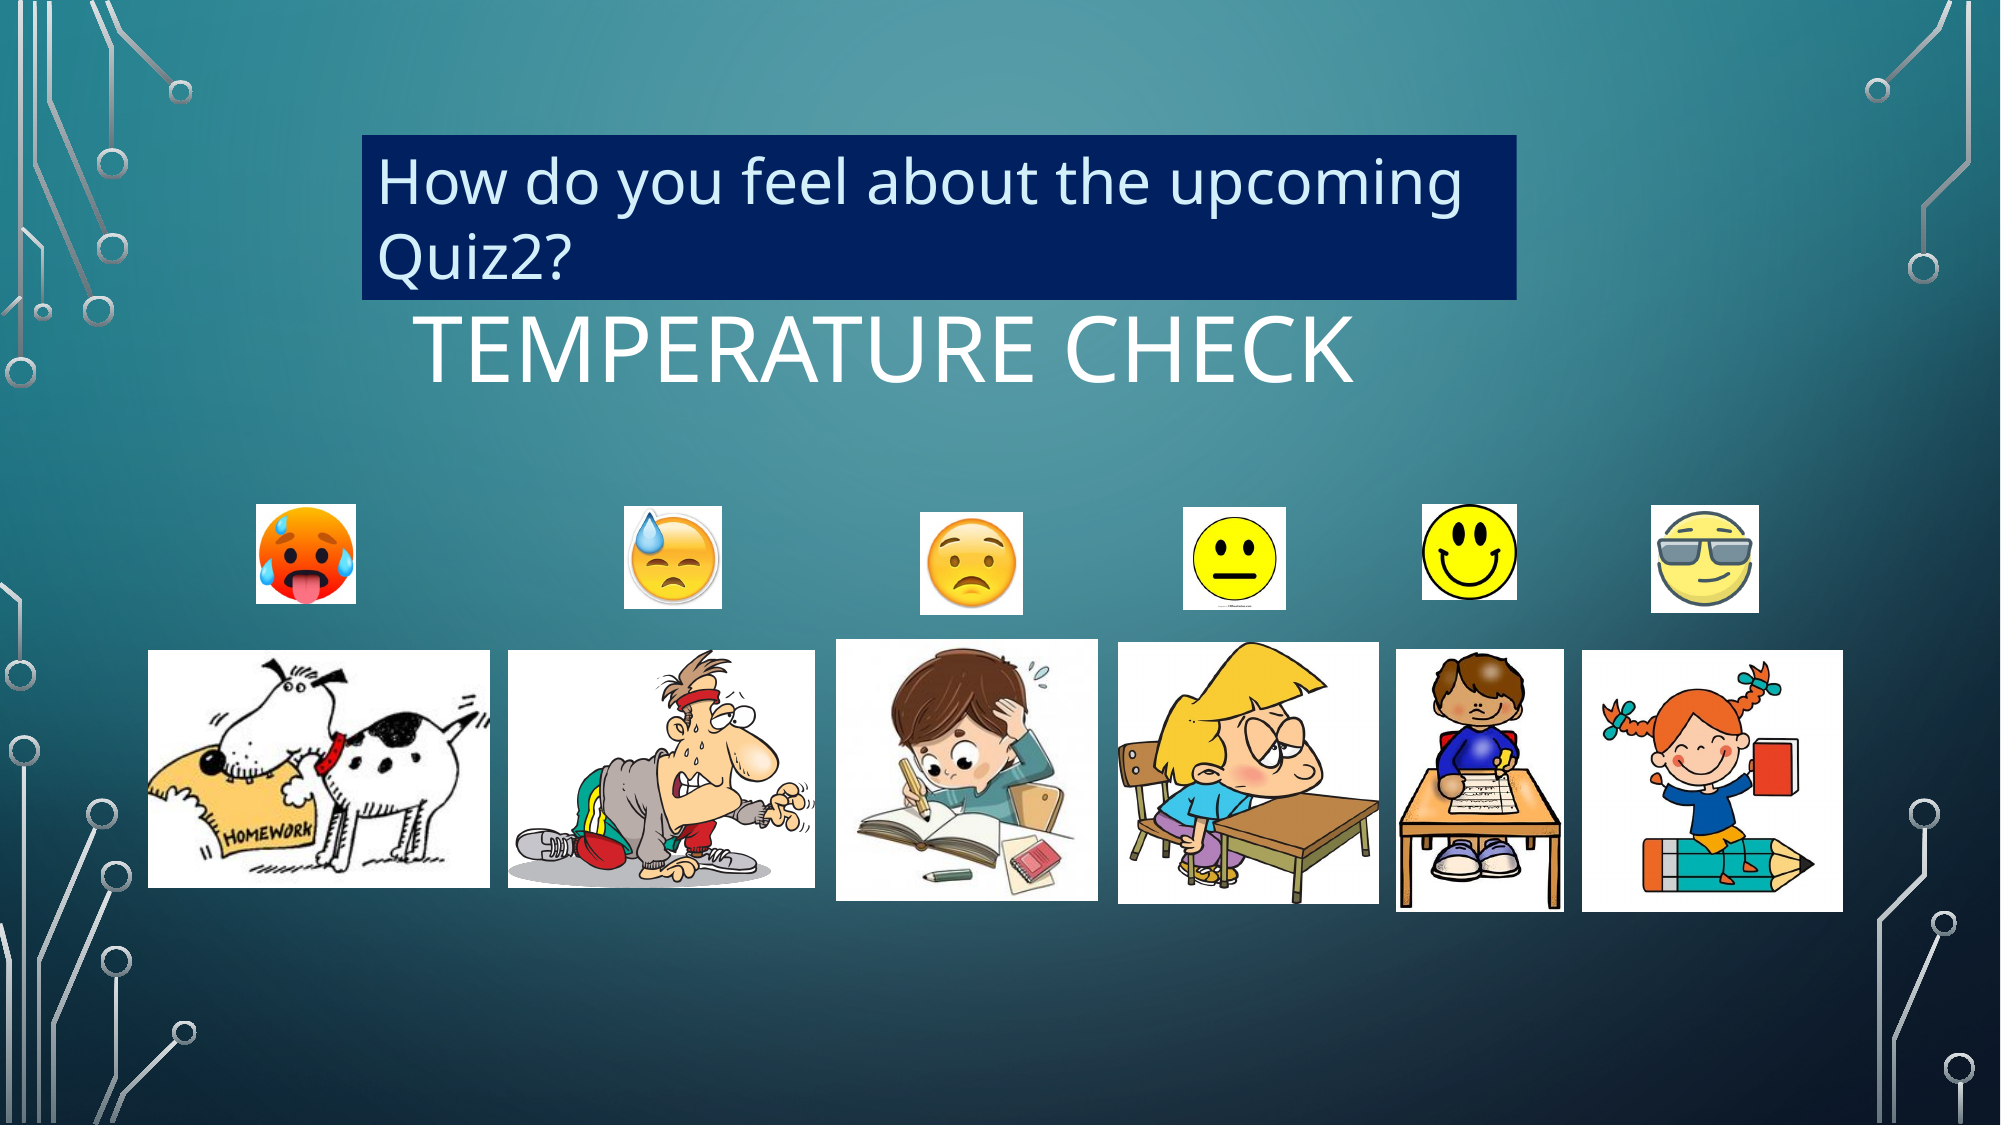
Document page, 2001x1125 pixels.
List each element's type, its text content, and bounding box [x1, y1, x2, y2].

picture [836, 639, 1098, 901]
picture [920, 512, 1024, 615]
picture [147, 650, 490, 889]
picture [1183, 507, 1286, 610]
text_box How do you feel about the upcoming Quiz2? [362, 135, 1517, 300]
picture [623, 506, 722, 610]
picture [508, 649, 815, 889]
picture [1650, 504, 1759, 613]
picture [1118, 642, 1379, 904]
picture [256, 504, 356, 605]
picture [1582, 650, 1844, 912]
picture [1396, 649, 1564, 912]
title Temperature Check [397, 231, 2000, 474]
picture [1421, 504, 1517, 600]
